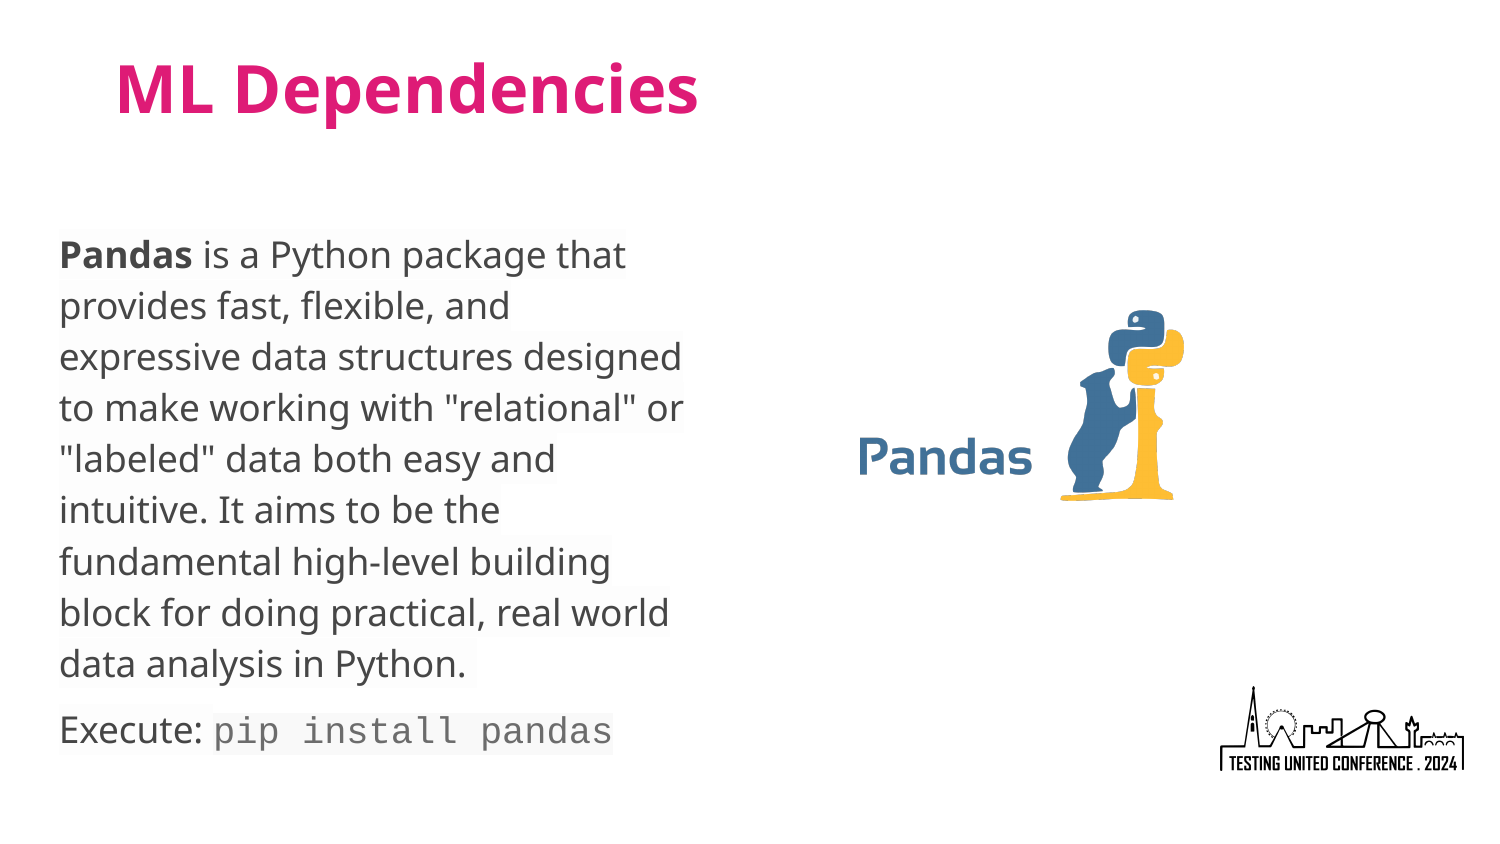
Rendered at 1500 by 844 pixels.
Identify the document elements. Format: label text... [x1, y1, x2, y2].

picture [1220, 686, 1464, 771]
text_box Pandas is a Python package that provides fast, flexible, and expressive data structures designed to make working with "relational" or "labeled" data both easy and intuitive. It aims to be the fundamental high-level building block for doing practical, real world data analysis in Python. Execute: pip install pandas [44, 209, 701, 771]
picture [860, 309, 1184, 501]
title ML Dependencies [99, 32, 1328, 199]
